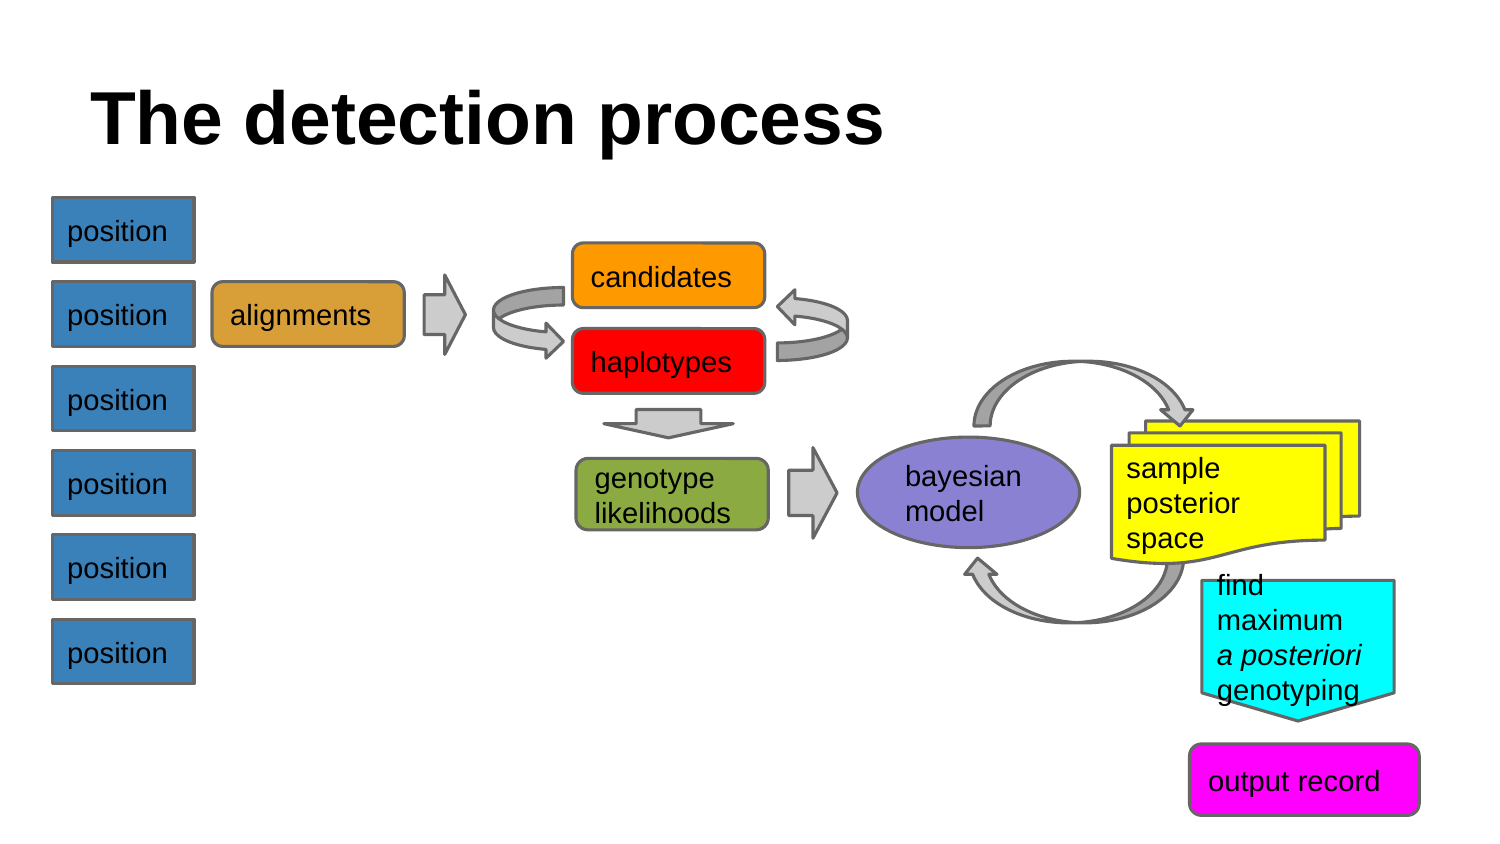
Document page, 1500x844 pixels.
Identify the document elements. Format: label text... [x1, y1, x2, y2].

title The detection process [75, 33, 1425, 175]
text_box [603, 409, 734, 438]
text_box candidates [572, 242, 765, 308]
text_box [964, 558, 1184, 623]
text_box [424, 274, 466, 355]
text_box [973, 361, 1193, 426]
text_box position [52, 197, 194, 262]
text_box position [52, 281, 194, 347]
text_box output record [1189, 743, 1420, 816]
text_box bayesian model [857, 437, 1080, 548]
text_box position [52, 366, 194, 431]
text_box [777, 289, 848, 361]
text_box find maximum a posteriori genotyping [1201, 580, 1395, 722]
text_box haplotypes [572, 328, 765, 394]
text_box [788, 447, 838, 539]
text_box [493, 287, 564, 359]
text_box position [52, 450, 194, 516]
text_box position [52, 619, 194, 684]
text_box position [52, 534, 194, 600]
text_box alignments [211, 281, 405, 347]
text_box genotype likelihoods [575, 458, 769, 530]
text_box sample posterior space [1111, 420, 1360, 564]
